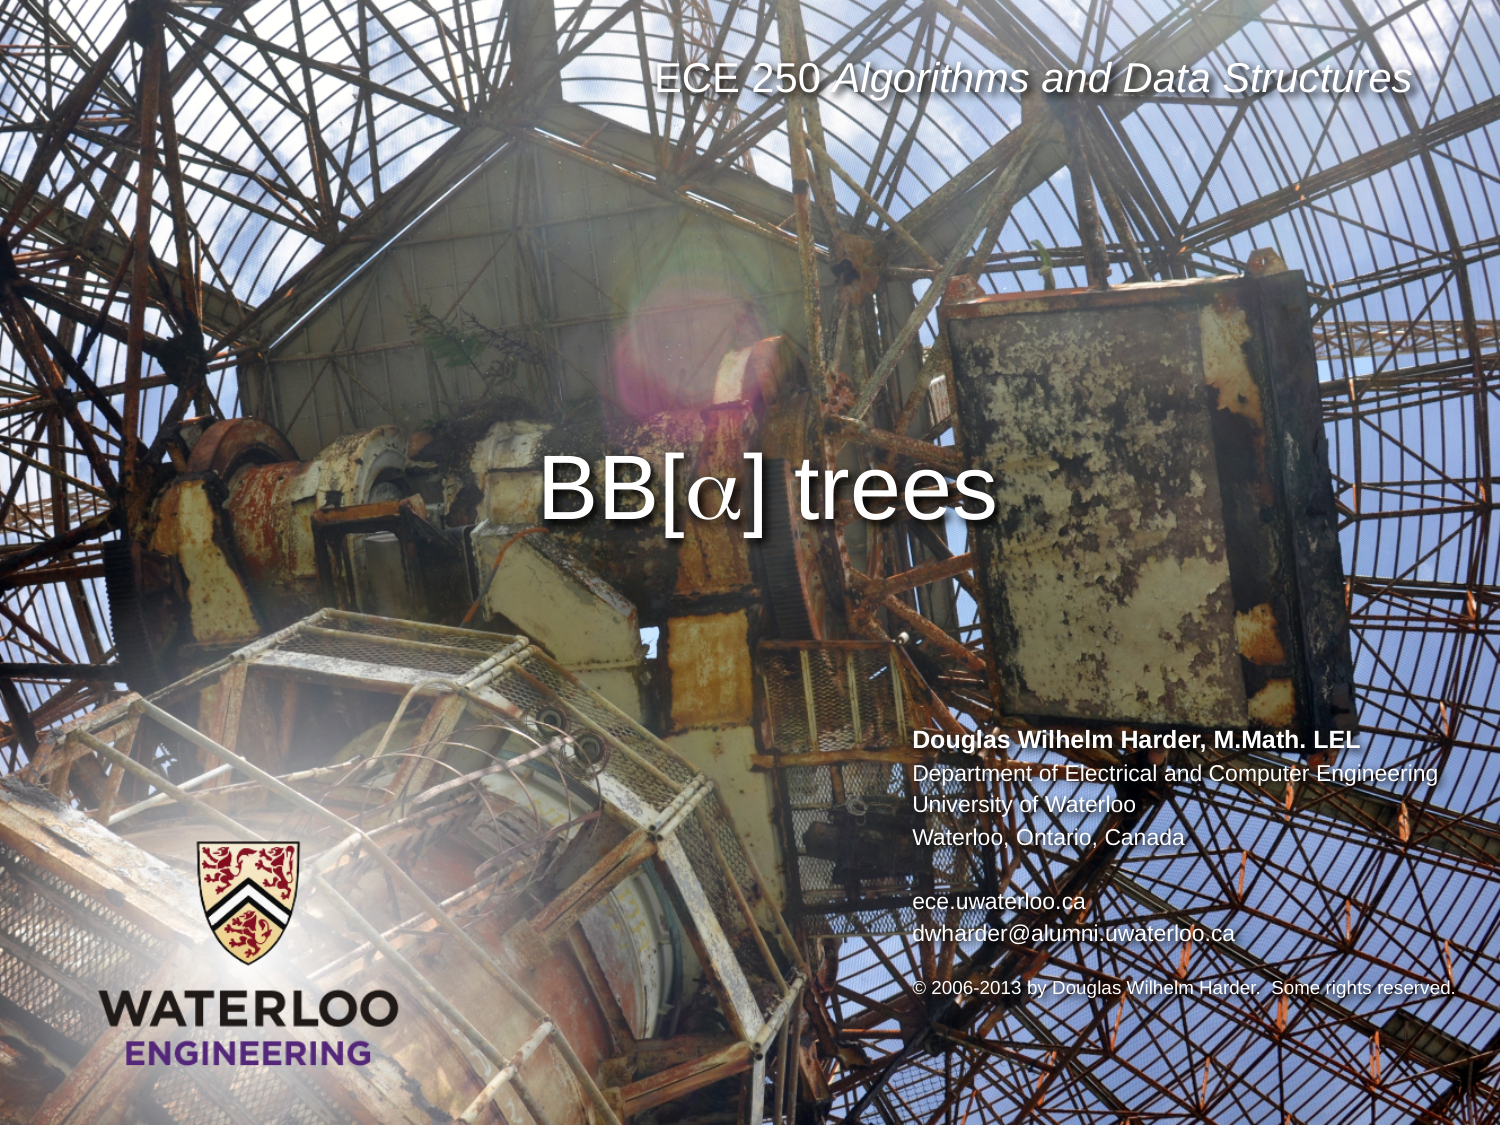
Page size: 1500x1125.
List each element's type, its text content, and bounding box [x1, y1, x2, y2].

text_box BB[a] trees [88, 420, 1447, 546]
picture [0, 0, 1500, 1125]
